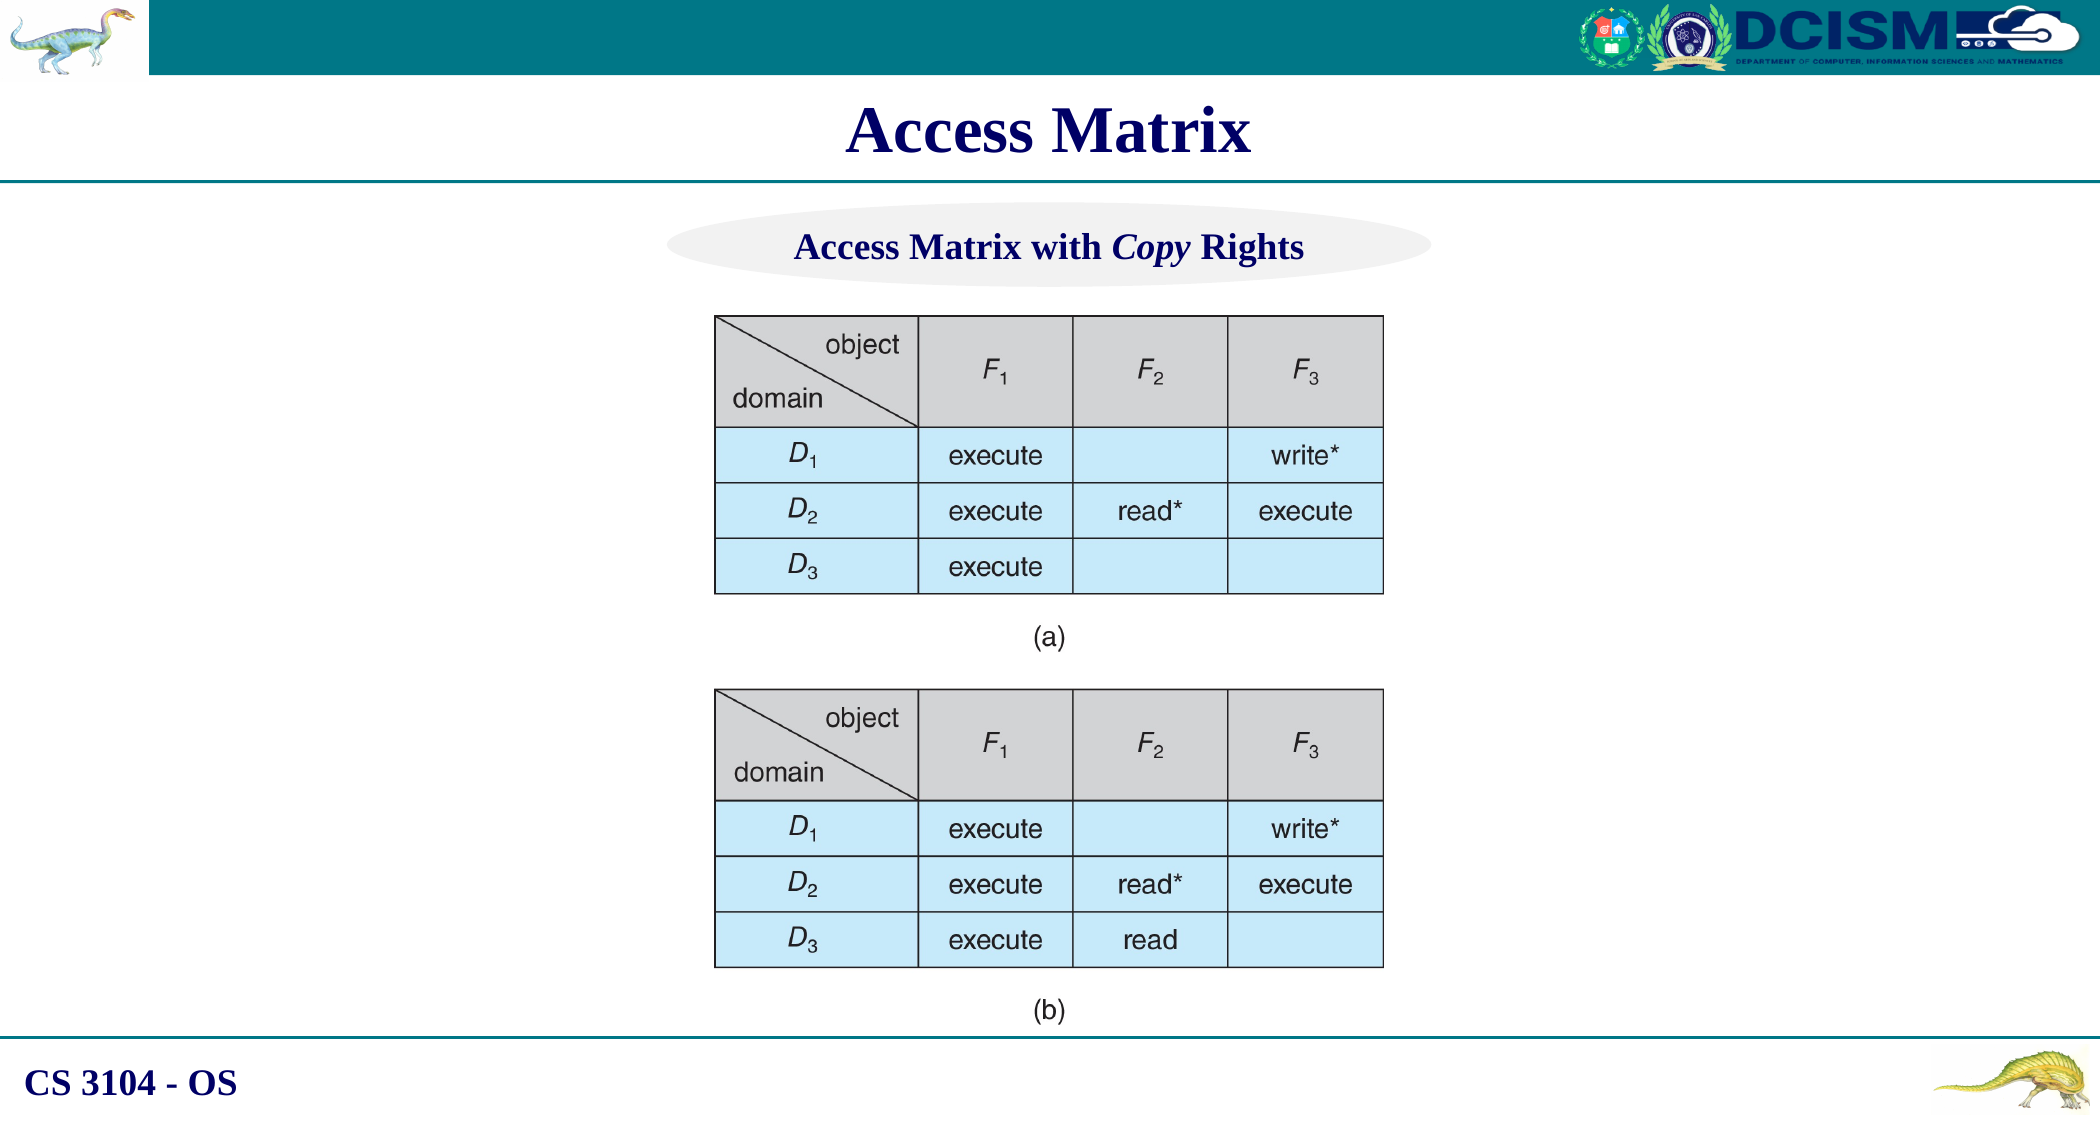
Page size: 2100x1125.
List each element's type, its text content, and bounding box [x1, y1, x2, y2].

picture [1572, 0, 2094, 76]
picture [1931, 1044, 2090, 1115]
picture [714, 315, 1384, 1025]
text_box Access Matrix [15, 78, 2083, 174]
picture [0, 0, 149, 82]
text_box Access Matrix with Copy Rights [666, 202, 1432, 287]
